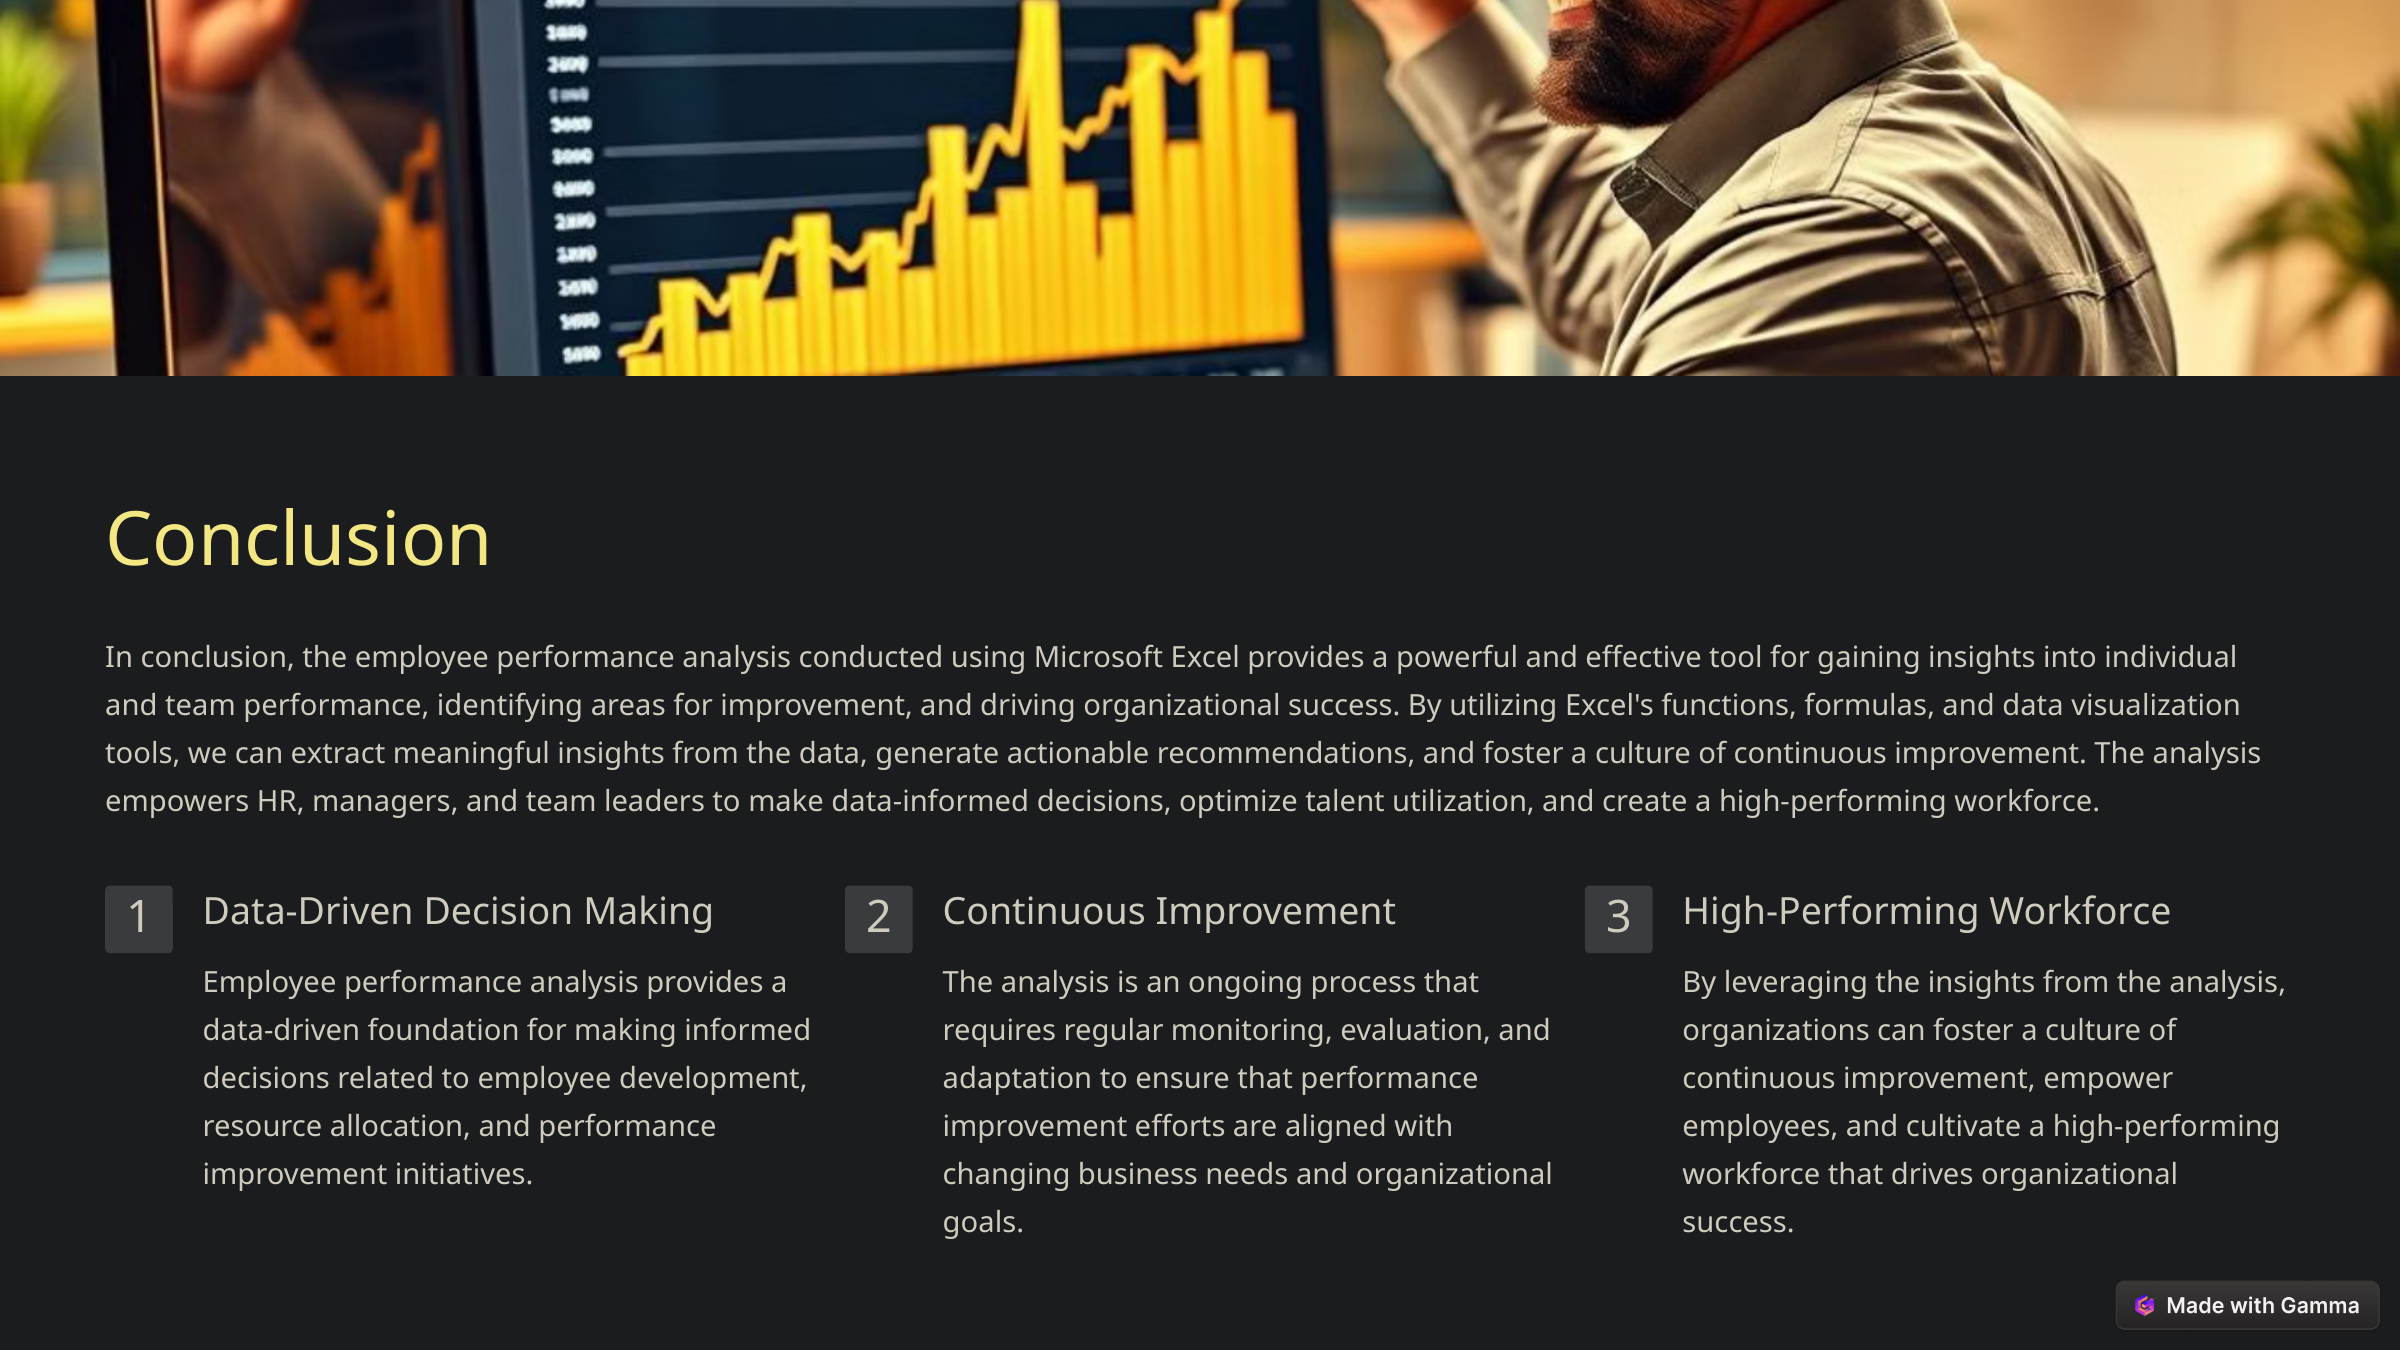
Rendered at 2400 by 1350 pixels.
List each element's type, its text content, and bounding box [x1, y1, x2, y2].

picture [0, 0, 2400, 376]
text_box The analysis is an ongoing process that requires regular monitoring, evaluation, and adaptation to ensure that performance improvement efforts are aligned with changing business needs and organizational goals. [942, 950, 1555, 1239]
text_box 2 [864, 896, 893, 942]
text_box [845, 885, 913, 954]
text_box Conclusion [105, 486, 857, 581]
picture [2106, 1271, 2389, 1339]
text_box Data-Driven Decision Making [202, 885, 741, 933]
text_box By leveraging the insights from the analysis, organizations can foster a culture of continuous improvement, empower employees, and cultivate a high-performing workforce that drives organizational success. [1682, 950, 2295, 1239]
text_box High-Performing Workforce [1682, 885, 2188, 933]
text_box 3 [1604, 896, 1633, 942]
text_box Continuous Improvement [942, 885, 1408, 933]
text_box Employee performance analysis provides a data-driven foundation for making informed decisions related to employee development, resource allocation, and performance improvement initiatives. [202, 950, 815, 1191]
text_box In conclusion, the employee performance analysis conducted using Microsoft Excel provides a powerful and effective tool for gaining insights into individual and team performance, identifying areas for improvement, and driving organizational success. By utilizing Excel's functions, formulas, and data visualization tools, we can extract meaningful insights from the data, generate actionable recommendations, and foster a culture of continuous improvement. The analysis empowers HR, managers, and team leaders to make data-informed decisions, optimize talent utilization, and create a high-performing workforce. [105, 625, 2295, 818]
text_box [105, 885, 173, 954]
text_box [1584, 885, 1653, 954]
text_box 1 [131, 896, 147, 942]
